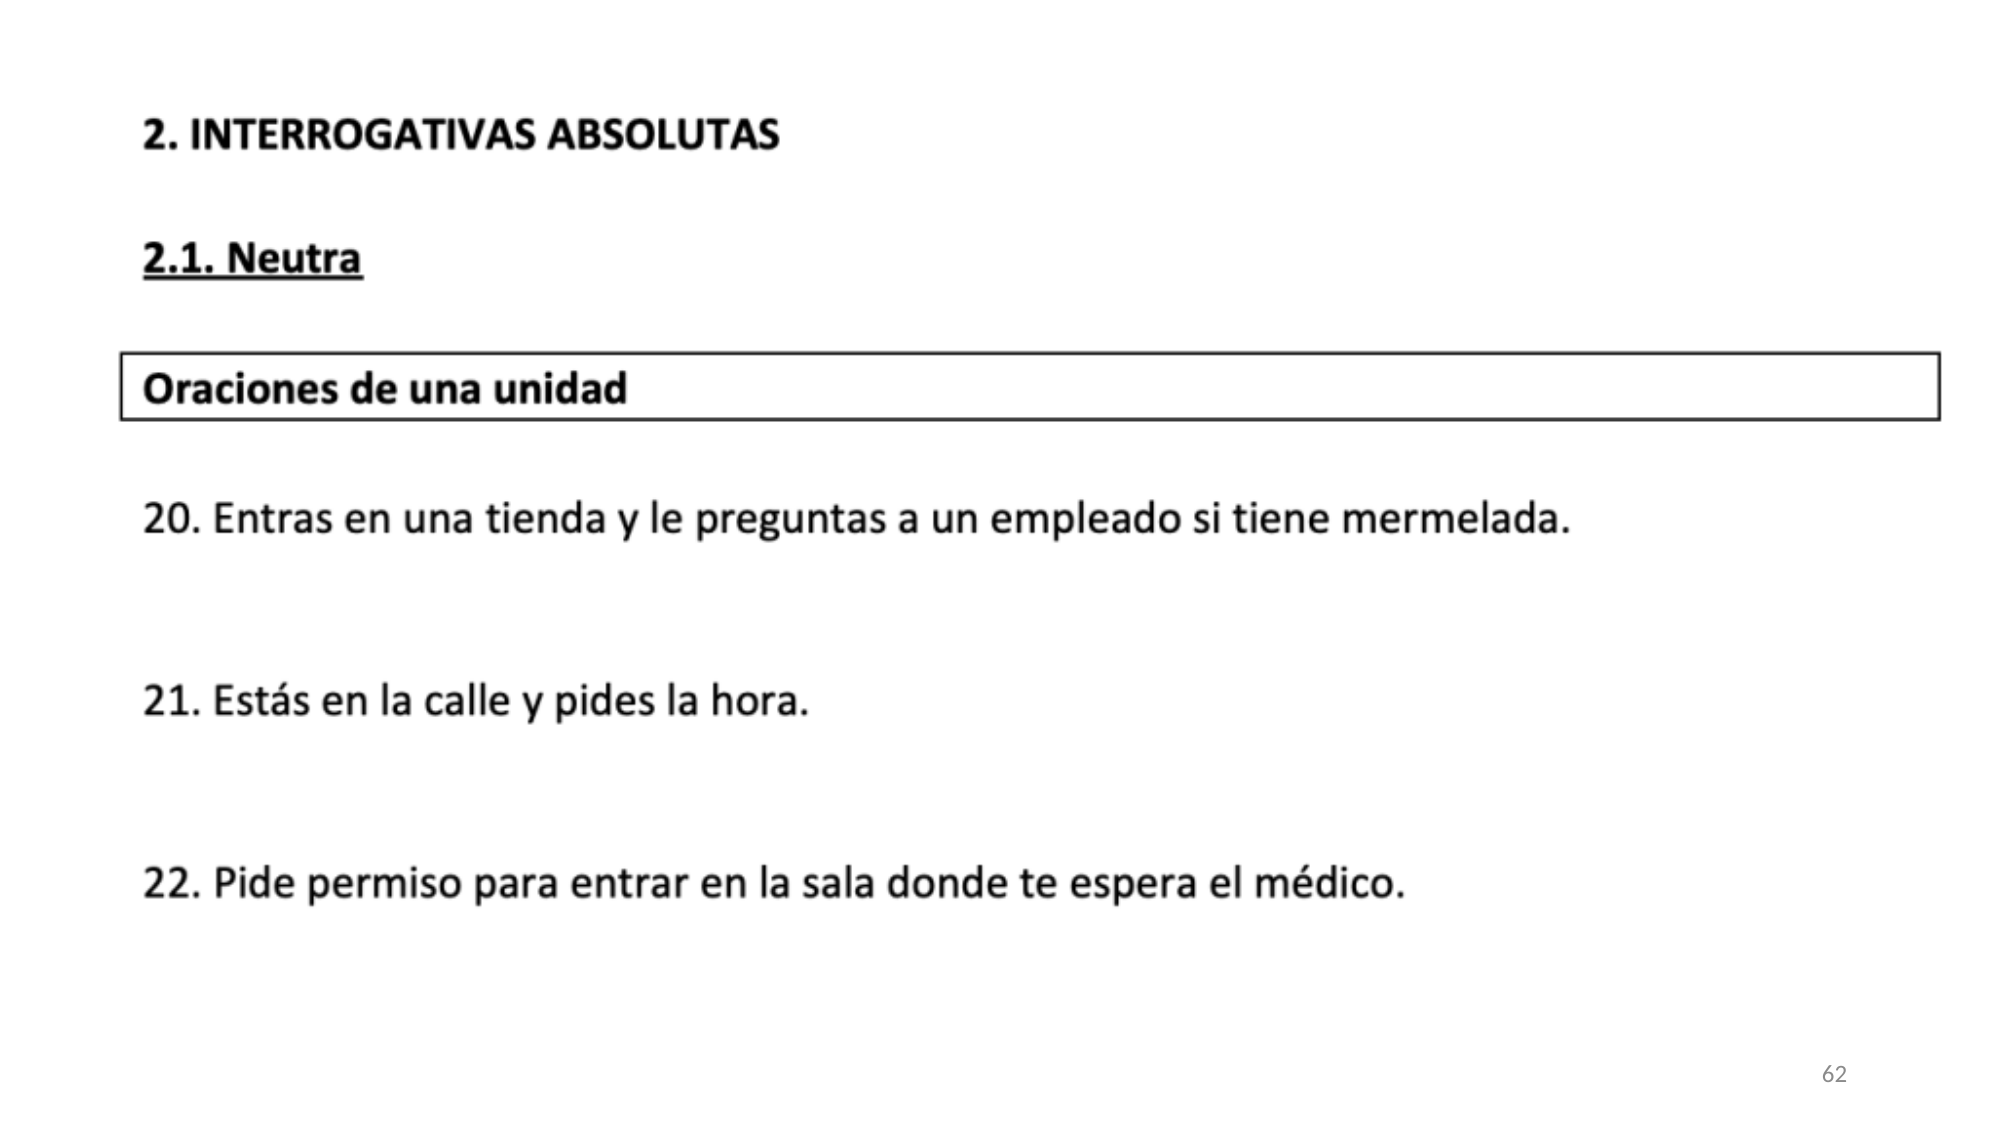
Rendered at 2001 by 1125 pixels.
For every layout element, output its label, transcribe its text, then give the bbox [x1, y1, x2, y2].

slide_number 62 [1412, 1042, 1863, 1103]
picture [88, 76, 1959, 1014]
